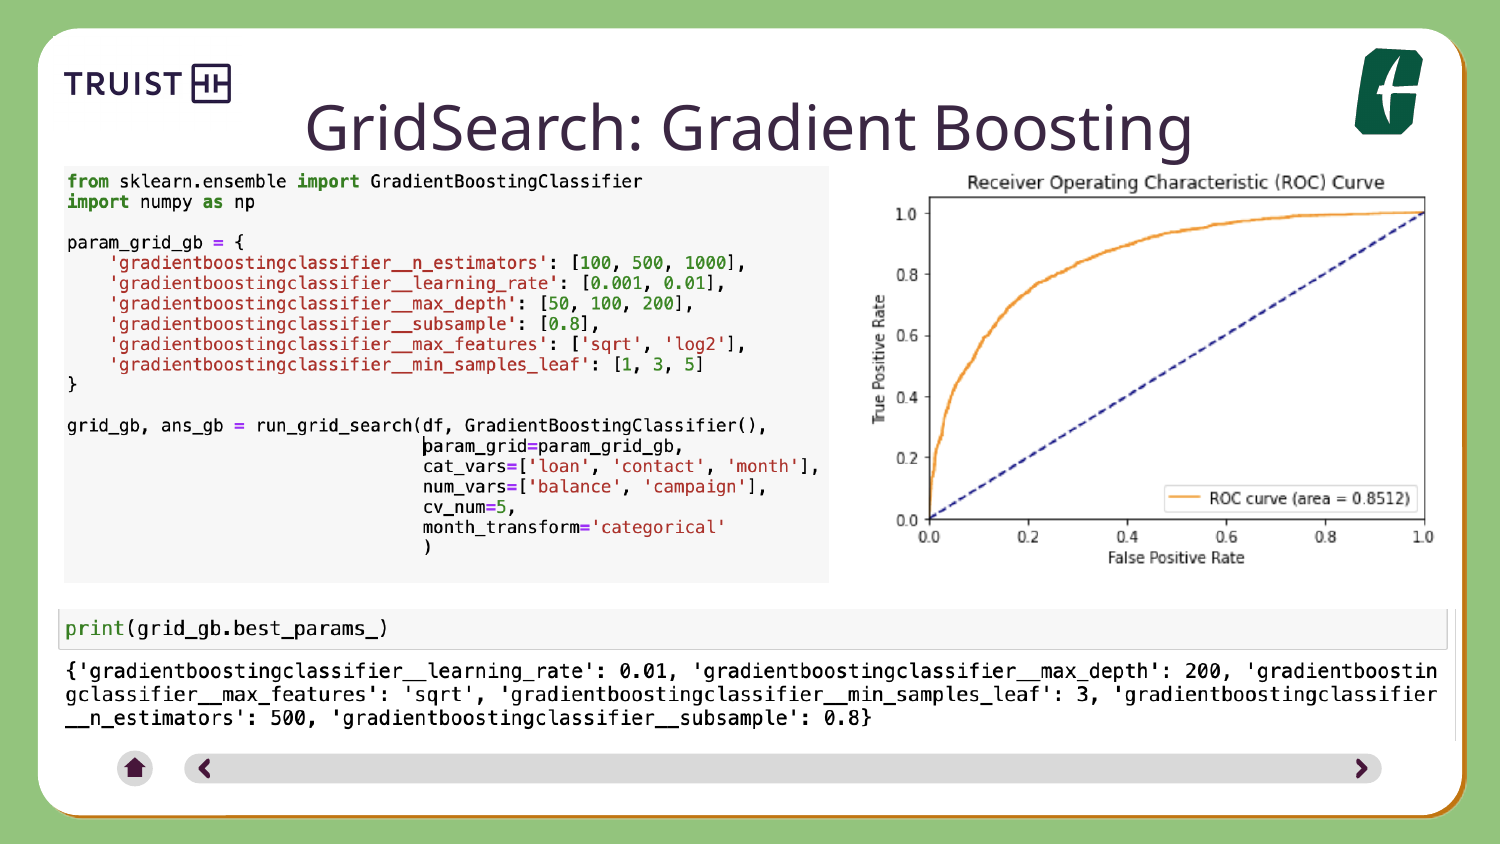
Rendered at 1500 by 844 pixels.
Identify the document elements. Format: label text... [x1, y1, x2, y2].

picture [857, 166, 1444, 572]
title GridSearch: Gradient Boosting [118, 72, 1382, 167]
picture [52, 35, 242, 131]
picture [1331, 48, 1454, 143]
picture [64, 166, 829, 583]
picture [55, 608, 1456, 741]
